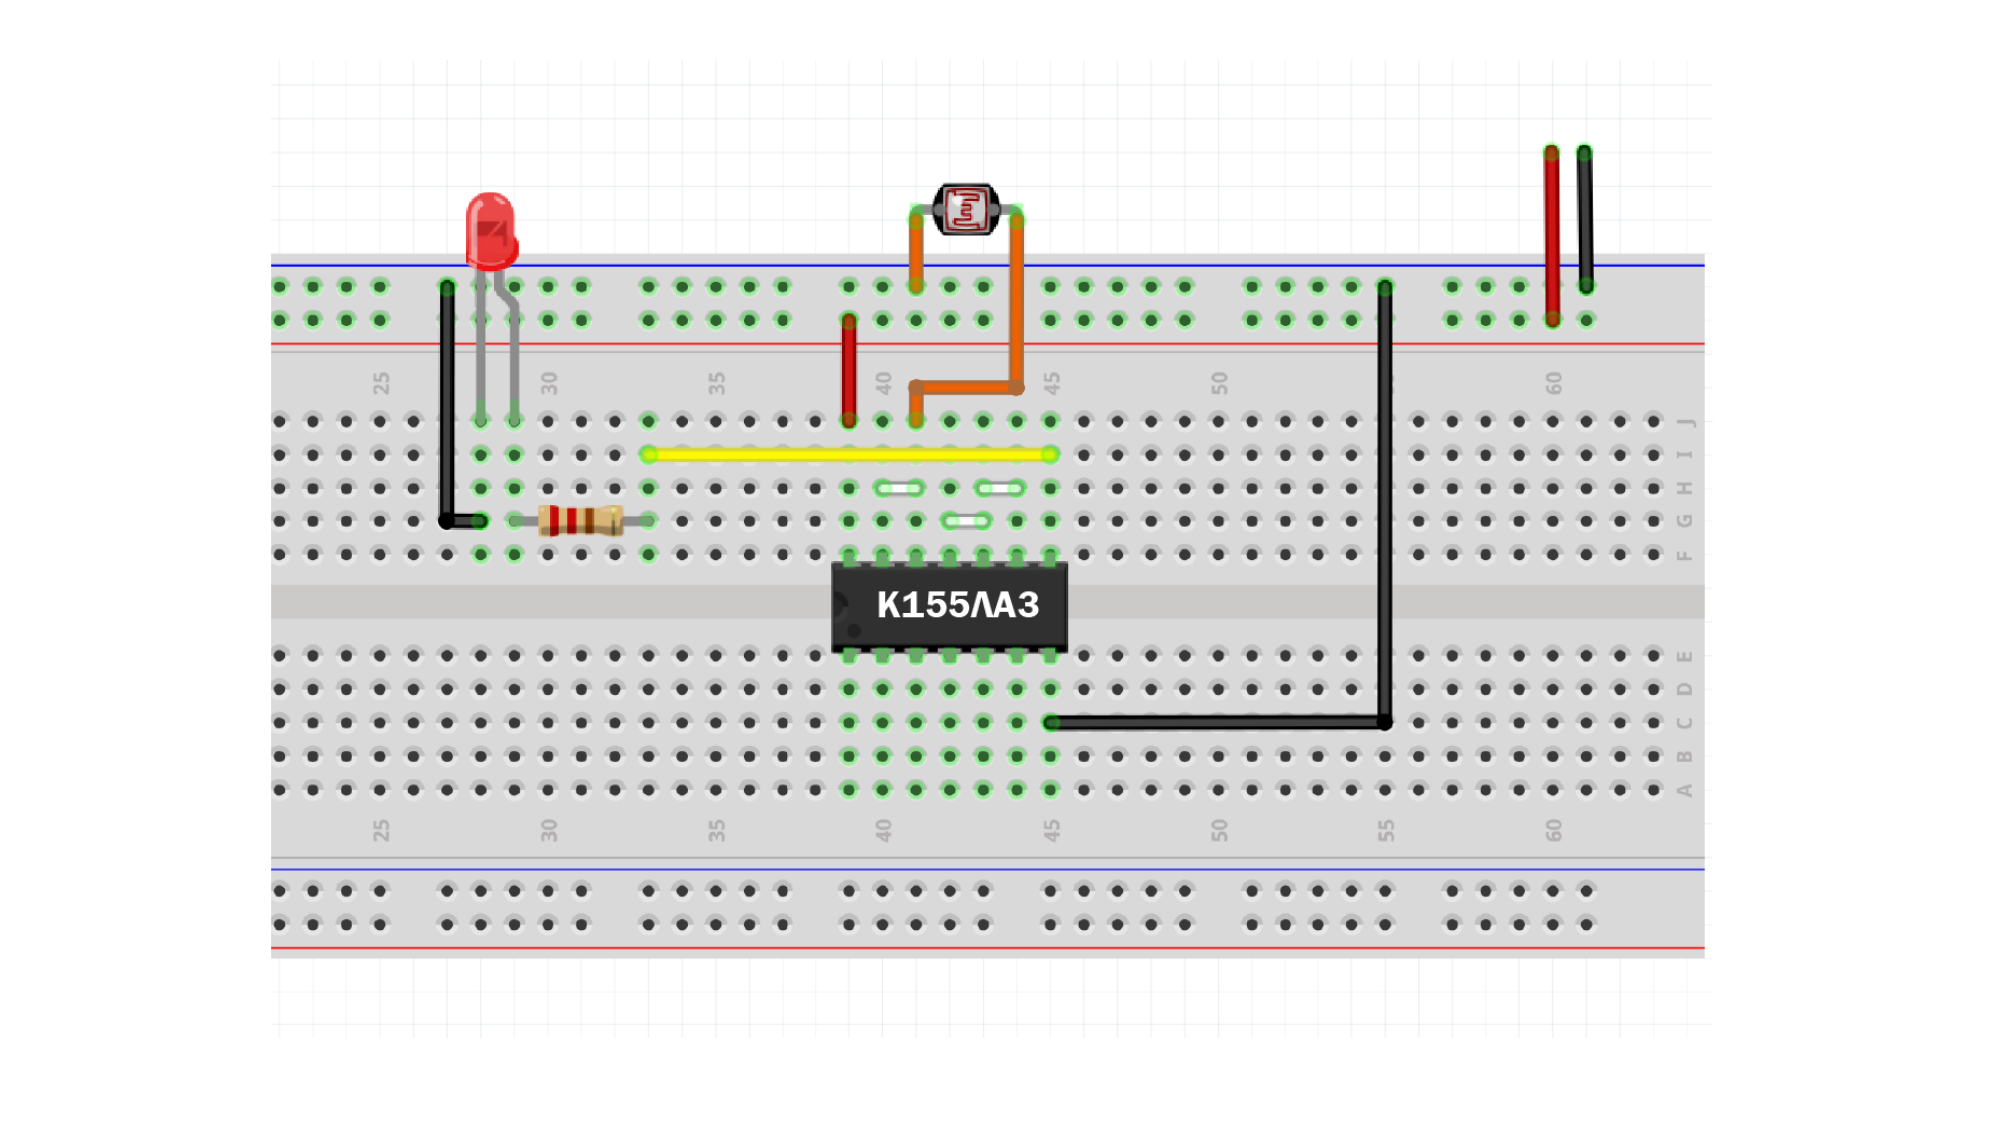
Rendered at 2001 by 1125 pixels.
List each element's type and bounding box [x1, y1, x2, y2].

picture [269, 59, 1714, 1039]
